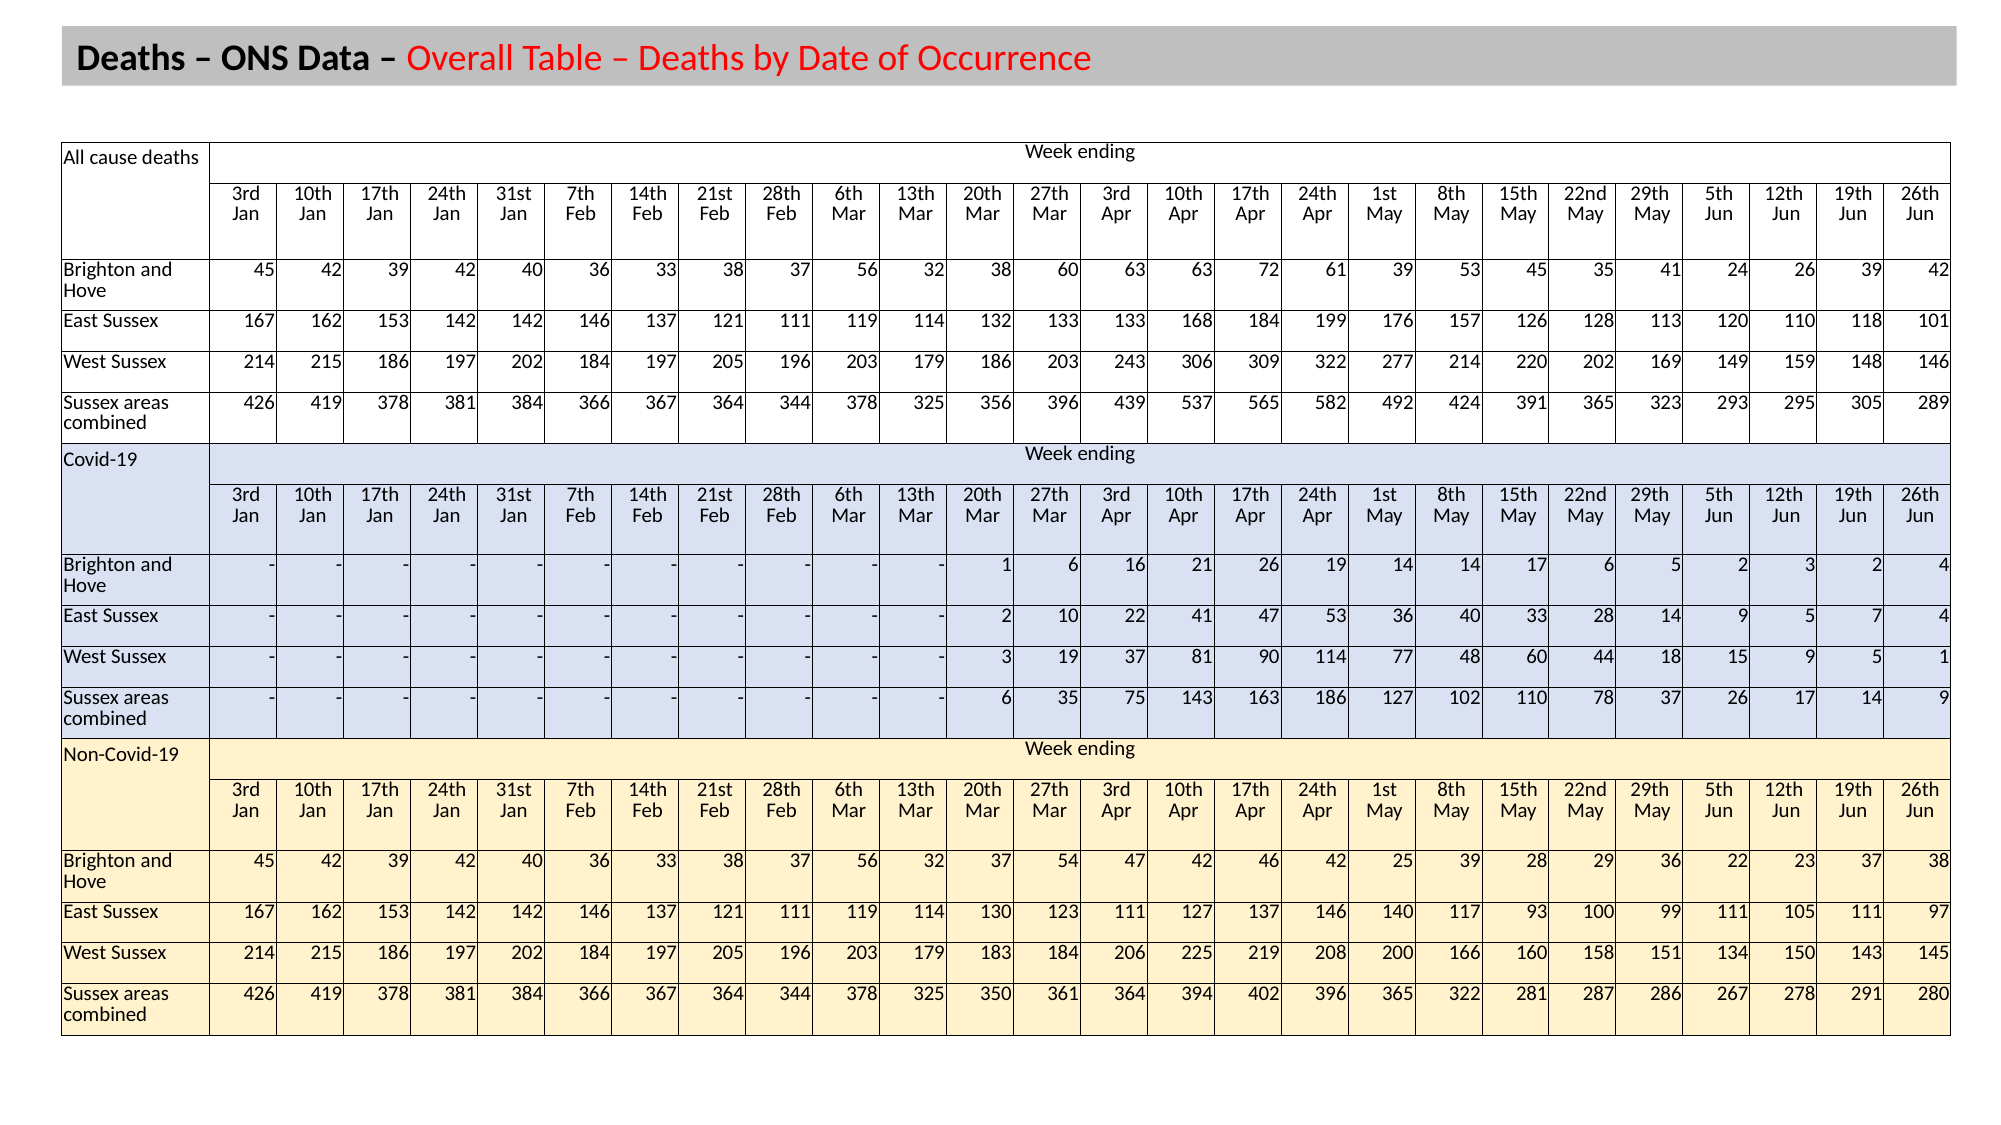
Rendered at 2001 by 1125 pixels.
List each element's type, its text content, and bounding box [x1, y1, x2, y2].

table_cell 19th Jun [1817, 780, 1883, 850]
table_cell 93 [1483, 903, 1548, 942]
table_cell Brighton and Hove [62, 260, 209, 310]
table_cell 42 [277, 260, 343, 310]
table_cell 322 [1416, 984, 1482, 1035]
table_cell 14 [1349, 555, 1415, 605]
table_cell - [545, 555, 611, 605]
table_cell 1st May [1349, 184, 1415, 259]
table_cell 4 [1884, 555, 1950, 605]
table_cell 205 [679, 943, 745, 983]
table_cell 60 [1014, 260, 1080, 310]
table_cell Sussex areas combined [62, 688, 209, 738]
table_cell 13th Mar [880, 780, 946, 850]
table_cell 391 [1483, 393, 1548, 443]
table_cell 37 [746, 260, 812, 310]
table_cell 350 [947, 984, 1013, 1035]
table_cell 28th Feb [746, 780, 812, 850]
table_cell - [813, 688, 879, 738]
table_cell 128 [1549, 311, 1615, 351]
table_cell - [880, 688, 946, 738]
table_cell 1st May [1349, 780, 1415, 850]
table_cell 15th May [1483, 184, 1548, 259]
table_cell 29th May [1616, 184, 1682, 259]
table_cell Week ending [210, 444, 1950, 484]
table_cell 114 [880, 903, 946, 942]
table_cell 537 [1148, 393, 1214, 443]
table_cell 130 [947, 903, 1013, 942]
table_cell 184 [545, 943, 611, 983]
table_cell 137 [612, 903, 678, 942]
table_cell 22 [1683, 851, 1749, 902]
table_cell 8th May [1416, 485, 1482, 554]
table_cell - [344, 688, 410, 738]
table_cell 20th Mar [947, 485, 1013, 554]
table_cell 160 [1483, 943, 1548, 983]
table_cell 197 [411, 943, 477, 983]
table_cell 26th Jun [1884, 184, 1950, 259]
table_cell 12th Jun [1750, 780, 1816, 850]
table_cell 15 [1683, 647, 1749, 687]
table_cell West Sussex [62, 352, 209, 392]
table_cell 48 [1416, 647, 1482, 687]
table_cell 306 [1148, 352, 1214, 392]
table_cell 2 [947, 606, 1013, 646]
table_cell 45 [210, 260, 276, 310]
table_cell 366 [545, 393, 611, 443]
table_cell 396 [1014, 393, 1080, 443]
table_cell 426 [210, 393, 276, 443]
table_cell 90 [1215, 647, 1281, 687]
table_cell 37 [746, 851, 812, 902]
table_cell 56 [813, 260, 879, 310]
table_cell 137 [1215, 903, 1281, 942]
table_cell 3rd Jan [210, 780, 276, 850]
table_cell 3rd Jan [210, 485, 276, 554]
table_cell 121 [679, 903, 745, 942]
table_cell 21 [1148, 555, 1214, 605]
table_cell 208 [1282, 943, 1348, 983]
table_cell 8th May [1416, 780, 1482, 850]
table_cell 162 [277, 903, 343, 942]
table_cell 81 [1148, 647, 1214, 687]
table_cell 202 [1549, 352, 1615, 392]
table_cell Brighton and Hove [62, 555, 209, 605]
table_cell 19th Jun [1817, 485, 1883, 554]
table_cell 3rd Jan [210, 184, 276, 259]
table_cell 183 [947, 943, 1013, 983]
table_cell 39 [1817, 260, 1883, 310]
table_cell 151 [1616, 943, 1682, 983]
table_cell 120 [1683, 311, 1749, 351]
table_cell 40 [478, 260, 544, 310]
table_cell 32 [880, 260, 946, 310]
table_cell - [679, 688, 745, 738]
table_cell 18 [1616, 647, 1682, 687]
table_cell 214 [210, 352, 276, 392]
table_cell - [746, 688, 812, 738]
table_cell 42 [411, 851, 477, 902]
table_cell 22nd May [1549, 485, 1615, 554]
table_cell - [746, 555, 812, 605]
table_cell 41 [1148, 606, 1214, 646]
table_cell 325 [880, 984, 946, 1035]
table_cell 20th Mar [947, 780, 1013, 850]
table_cell 305 [1817, 393, 1883, 443]
table_cell 23 [1750, 851, 1816, 902]
table_cell - [478, 606, 544, 646]
table_cell 32 [880, 851, 946, 902]
table_cell 38 [679, 260, 745, 310]
table_cell 153 [344, 311, 410, 351]
table_cell 325 [880, 393, 946, 443]
table_cell 196 [746, 352, 812, 392]
table_cell 145 [1884, 943, 1950, 983]
table_cell 132 [947, 311, 1013, 351]
table_cell 45 [210, 851, 276, 902]
table_cell 215 [277, 943, 343, 983]
table_cell - [612, 647, 678, 687]
table_cell 17th Apr [1215, 780, 1281, 850]
table_cell 42 [411, 260, 477, 310]
table_cell 137 [612, 311, 678, 351]
table_cell - [277, 606, 343, 646]
table_cell 366 [545, 984, 611, 1035]
table_cell 21st Feb [679, 184, 745, 259]
table_cell - [545, 688, 611, 738]
table_cell 565 [1215, 393, 1281, 443]
table_cell 27th Mar [1014, 184, 1080, 259]
table_cell 402 [1215, 984, 1281, 1035]
table_cell - [277, 555, 343, 605]
table_cell 38 [1884, 851, 1950, 902]
table_cell 111 [1817, 903, 1883, 942]
table_cell - [210, 555, 276, 605]
table_cell 1 [947, 555, 1013, 605]
table_cell 215 [277, 352, 343, 392]
table_cell 9 [1683, 606, 1749, 646]
table_cell 114 [1282, 647, 1348, 687]
table_cell 214 [210, 943, 276, 983]
table_cell 24th Jan [411, 780, 477, 850]
table_cell 280 [1884, 984, 1950, 1035]
table_cell - [210, 606, 276, 646]
table_cell 16 [1081, 555, 1147, 605]
table_cell Non-Covid-19 [62, 739, 209, 850]
table_cell 5 [1750, 606, 1816, 646]
table_cell West Sussex [62, 943, 209, 983]
table_cell 123 [1014, 903, 1080, 942]
table_cell 9 [1884, 688, 1950, 738]
table_cell Week ending [210, 739, 1950, 779]
table_cell 196 [746, 943, 812, 983]
table_cell 10th Apr [1148, 780, 1214, 850]
table_cell 344 [746, 393, 812, 443]
table_cell 4 [1884, 606, 1950, 646]
table_cell 17th Jan [344, 485, 410, 554]
table_cell 33 [612, 260, 678, 310]
table_cell 10th Jan [277, 780, 343, 850]
table_cell 127 [1148, 903, 1214, 942]
table_cell 12th Jun [1750, 485, 1816, 554]
table_cell 142 [411, 311, 477, 351]
table_cell - [612, 606, 678, 646]
table_cell 47 [1215, 606, 1281, 646]
table_cell - [411, 606, 477, 646]
table_cell 158 [1549, 943, 1615, 983]
table_cell 153 [344, 903, 410, 942]
table_cell 5th Jun [1683, 184, 1749, 259]
table_cell 7th Feb [545, 485, 611, 554]
table_cell 14 [1817, 688, 1883, 738]
table_cell 134 [1683, 943, 1749, 983]
table_cell 2 [1817, 555, 1883, 605]
table_cell 17th Jan [344, 184, 410, 259]
table_cell 186 [947, 352, 1013, 392]
table_cell - [478, 647, 544, 687]
table_cell 309 [1215, 352, 1281, 392]
table_cell 44 [1549, 647, 1615, 687]
table_cell - [277, 647, 343, 687]
table_cell 36 [545, 260, 611, 310]
table_cell - [679, 555, 745, 605]
table_cell 12th Jun [1750, 184, 1816, 259]
table_cell 295 [1750, 393, 1816, 443]
table_cell 33 [1483, 606, 1548, 646]
table_cell 110 [1750, 311, 1816, 351]
table_cell 19 [1014, 647, 1080, 687]
table_cell 206 [1081, 943, 1147, 983]
table_cell 143 [1148, 688, 1214, 738]
table_cell 364 [679, 984, 745, 1035]
table_cell 101 [1884, 311, 1950, 351]
table_cell 24th Jan [411, 184, 477, 259]
table_cell East Sussex [62, 606, 209, 646]
table_cell 100 [1549, 903, 1615, 942]
table_cell 119 [813, 903, 879, 942]
table_cell 14 [1616, 606, 1682, 646]
table_cell 140 [1349, 903, 1415, 942]
table_cell - [411, 555, 477, 605]
table_cell 46 [1215, 851, 1281, 902]
table_cell 6 [1549, 555, 1615, 605]
table_cell 492 [1349, 393, 1415, 443]
table_cell 6th Mar [813, 485, 879, 554]
table_cell 202 [478, 352, 544, 392]
table_cell 29th May [1616, 780, 1682, 850]
table_cell 17 [1483, 555, 1548, 605]
table_cell 72 [1215, 260, 1281, 310]
table_cell 17 [1750, 688, 1816, 738]
table_cell 148 [1817, 352, 1883, 392]
table_cell 202 [478, 943, 544, 983]
table_cell 28th Feb [746, 184, 812, 259]
table_cell 289 [1884, 393, 1950, 443]
table_cell 31st Jan [478, 780, 544, 850]
table_cell 10th Jan [277, 184, 343, 259]
table_cell 5 [1616, 555, 1682, 605]
table_cell 146 [545, 903, 611, 942]
table_cell 133 [1081, 311, 1147, 351]
table_cell 17th Jan [344, 780, 410, 850]
table_cell 149 [1683, 352, 1749, 392]
table_cell 26 [1750, 260, 1816, 310]
table_cell 15th May [1483, 485, 1548, 554]
table_cell 7th Feb [545, 780, 611, 850]
table_cell 184 [545, 352, 611, 392]
table_cell 291 [1817, 984, 1883, 1035]
table_cell 63 [1081, 260, 1147, 310]
table_cell 378 [813, 393, 879, 443]
table_cell 26 [1683, 688, 1749, 738]
table_cell 277 [1349, 352, 1415, 392]
table_cell 42 [1282, 851, 1348, 902]
table_cell 3 [1750, 555, 1816, 605]
table_cell 367 [612, 393, 678, 443]
table_cell 17th Apr [1215, 485, 1281, 554]
table_cell 54 [1014, 851, 1080, 902]
table_cell 394 [1148, 984, 1214, 1035]
table_cell 22nd May [1549, 184, 1615, 259]
table_cell 281 [1483, 984, 1548, 1035]
table_cell 97 [1884, 903, 1950, 942]
table_cell 582 [1282, 393, 1348, 443]
table_cell 75 [1081, 688, 1147, 738]
table_cell 39 [1349, 260, 1415, 310]
table_cell 45 [1483, 260, 1548, 310]
table_cell 26 [1215, 555, 1281, 605]
table_cell - [746, 606, 812, 646]
table_cell - [344, 606, 410, 646]
table_cell 36 [1616, 851, 1682, 902]
table_cell 29th May [1616, 485, 1682, 554]
table_cell 63 [1148, 260, 1214, 310]
table_cell 142 [478, 903, 544, 942]
table_cell 28 [1549, 606, 1615, 646]
table_cell - [880, 555, 946, 605]
table_cell 7 [1817, 606, 1883, 646]
table_cell 186 [1282, 688, 1348, 738]
table_cell 56 [813, 851, 879, 902]
table_cell 7th Feb [545, 184, 611, 259]
table_cell - [210, 647, 276, 687]
table_cell 220 [1483, 352, 1548, 392]
table_cell 424 [1416, 393, 1482, 443]
table_cell - [411, 688, 477, 738]
table_cell 293 [1683, 393, 1749, 443]
table_cell 113 [1616, 311, 1682, 351]
table_cell - [746, 647, 812, 687]
table_cell 166 [1416, 943, 1482, 983]
table_cell 146 [1282, 903, 1348, 942]
table_cell 381 [411, 393, 477, 443]
table_cell 42 [277, 851, 343, 902]
table_cell 99 [1616, 903, 1682, 942]
table_cell 53 [1282, 606, 1348, 646]
table_cell 186 [344, 352, 410, 392]
table_cell 22 [1081, 606, 1147, 646]
table_cell 19 [1282, 555, 1348, 605]
table_cell 365 [1549, 393, 1615, 443]
table_cell 142 [411, 903, 477, 942]
table_cell 426 [210, 984, 276, 1035]
table_cell 179 [880, 352, 946, 392]
table_cell 27th Mar [1014, 485, 1080, 554]
table_cell 28 [1483, 851, 1548, 902]
table_cell 419 [277, 984, 343, 1035]
table_cell 378 [344, 984, 410, 1035]
table_cell 35 [1014, 688, 1080, 738]
table_cell 105 [1750, 903, 1816, 942]
table_cell 365 [1349, 984, 1415, 1035]
table_cell 26th Jun [1884, 780, 1950, 850]
table_cell 21st Feb [679, 485, 745, 554]
table_cell 27th Mar [1014, 780, 1080, 850]
table_cell 381 [411, 984, 477, 1035]
table_cell - [210, 688, 276, 738]
table_cell 6th Mar [813, 780, 879, 850]
table_cell 142 [478, 311, 544, 351]
table_cell 28th Feb [746, 485, 812, 554]
table_cell 168 [1148, 311, 1214, 351]
table_cell - [813, 555, 879, 605]
table_cell 60 [1483, 647, 1548, 687]
table_cell 243 [1081, 352, 1147, 392]
table_cell 21st Feb [679, 780, 745, 850]
table_cell 13th Mar [880, 485, 946, 554]
table_cell 146 [545, 311, 611, 351]
table_cell 117 [1416, 903, 1482, 942]
table_cell 162 [277, 311, 343, 351]
table_cell 36 [1349, 606, 1415, 646]
table_cell 24th Apr [1282, 780, 1348, 850]
table_header All cause deaths [62, 143, 209, 259]
table_cell 364 [679, 393, 745, 443]
table_cell 111 [1081, 903, 1147, 942]
table_cell - [411, 647, 477, 687]
table_cell 22nd May [1549, 780, 1615, 850]
table_cell 42 [1148, 851, 1214, 902]
table_cell 384 [478, 984, 544, 1035]
table_cell 14th Feb [612, 780, 678, 850]
table_cell 77 [1349, 647, 1415, 687]
table_cell 150 [1750, 943, 1816, 983]
table_cell 3rd Apr [1081, 780, 1147, 850]
table_cell - [880, 606, 946, 646]
table_cell - [344, 647, 410, 687]
table_cell 31st Jan [478, 184, 544, 259]
table_cell 322 [1282, 352, 1348, 392]
table_cell 39 [1416, 851, 1482, 902]
table_cell 356 [947, 393, 1013, 443]
table_cell 25 [1349, 851, 1415, 902]
table_cell 287 [1549, 984, 1615, 1035]
table_cell 278 [1750, 984, 1816, 1035]
table_cell 37 [1616, 688, 1682, 738]
table_cell 3rd Apr [1081, 184, 1147, 259]
table_cell 42 [1884, 260, 1950, 310]
table_cell 384 [478, 393, 544, 443]
table_cell Covid-19 [62, 444, 209, 554]
table_cell 199 [1282, 311, 1348, 351]
table_cell - [612, 555, 678, 605]
table_cell Brighton and Hove [62, 851, 209, 902]
table_cell 38 [947, 260, 1013, 310]
table_cell 200 [1349, 943, 1415, 983]
table_cell 127 [1349, 688, 1415, 738]
table_cell - [545, 606, 611, 646]
table_cell 10th Jan [277, 485, 343, 554]
table_cell 197 [612, 943, 678, 983]
table_cell - [813, 647, 879, 687]
table_cell 157 [1416, 311, 1482, 351]
table_cell 367 [612, 984, 678, 1035]
table_cell 40 [478, 851, 544, 902]
table_cell - [478, 555, 544, 605]
table_cell 184 [1215, 311, 1281, 351]
table_cell 19th Jun [1817, 184, 1883, 259]
table_cell 33 [612, 851, 678, 902]
table_cell 1st May [1349, 485, 1415, 554]
table_cell 17th Apr [1215, 184, 1281, 259]
table_cell - [277, 688, 343, 738]
table_cell 214 [1416, 352, 1482, 392]
table_cell 364 [1081, 984, 1147, 1035]
table_cell 24th Apr [1282, 485, 1348, 554]
table_cell - [545, 647, 611, 687]
table_cell Sussex areas combined [62, 393, 209, 443]
table_cell 39 [344, 851, 410, 902]
table_cell 40 [1416, 606, 1482, 646]
table_cell 6 [947, 688, 1013, 738]
table_cell 133 [1014, 311, 1080, 351]
table_cell Sussex areas combined [62, 984, 209, 1035]
table_cell 110 [1483, 688, 1548, 738]
table_cell 119 [813, 311, 879, 351]
table_cell 61 [1282, 260, 1348, 310]
table_cell 3rd Apr [1081, 485, 1147, 554]
table_cell 3 [947, 647, 1013, 687]
table_cell 167 [210, 311, 276, 351]
table_cell 14th Feb [612, 184, 678, 259]
table_header Week ending [210, 143, 1950, 183]
table_cell 179 [880, 943, 946, 983]
table_cell 5 [1817, 647, 1883, 687]
table_cell 10th Apr [1148, 184, 1214, 259]
table_cell - [612, 688, 678, 738]
table_cell 2 [1683, 555, 1749, 605]
table_cell 1 [1884, 647, 1950, 687]
table_cell - [679, 606, 745, 646]
table_cell 419 [277, 393, 343, 443]
table_cell 78 [1549, 688, 1615, 738]
table_cell 121 [679, 311, 745, 351]
table_cell 378 [813, 984, 879, 1035]
table_cell 163 [1215, 688, 1281, 738]
table_cell - [478, 688, 544, 738]
table_cell 361 [1014, 984, 1080, 1035]
table_cell 20th Mar [947, 184, 1013, 259]
table_cell 10 [1014, 606, 1080, 646]
table_cell 146 [1884, 352, 1950, 392]
table_cell 225 [1148, 943, 1214, 983]
table_cell 186 [344, 943, 410, 983]
table_cell 6th Mar [813, 184, 879, 259]
table_cell 203 [813, 352, 879, 392]
table_cell 15th May [1483, 780, 1548, 850]
table_cell 167 [210, 903, 276, 942]
table_cell 37 [1817, 851, 1883, 902]
table_cell 396 [1282, 984, 1348, 1035]
table_cell 143 [1817, 943, 1883, 983]
table_cell 169 [1616, 352, 1682, 392]
table_cell 14th Feb [612, 485, 678, 554]
table_cell 53 [1416, 260, 1482, 310]
table_cell 159 [1750, 352, 1816, 392]
table_cell 102 [1416, 688, 1482, 738]
table_cell - [880, 647, 946, 687]
table_cell West Sussex [62, 647, 209, 687]
table_cell 13th Mar [880, 184, 946, 259]
table_cell 24th Jan [411, 485, 477, 554]
table_cell 203 [1014, 352, 1080, 392]
table_cell 38 [679, 851, 745, 902]
table_cell 47 [1081, 851, 1147, 902]
table_cell 184 [1014, 943, 1080, 983]
table_cell 344 [746, 984, 812, 1035]
table_cell 29 [1549, 851, 1615, 902]
table_cell 219 [1215, 943, 1281, 983]
table_cell 26th Jun [1884, 485, 1950, 554]
table_cell 10th Apr [1148, 485, 1214, 554]
table_cell 5th Jun [1683, 485, 1749, 554]
table_cell - [679, 647, 745, 687]
table_cell 24th Apr [1282, 184, 1348, 259]
table_cell 114 [880, 311, 946, 351]
table_cell 205 [679, 352, 745, 392]
table_cell 267 [1683, 984, 1749, 1035]
table_cell 439 [1081, 393, 1147, 443]
table_cell 14 [1416, 555, 1482, 605]
table_cell - [813, 606, 879, 646]
table_cell 176 [1349, 311, 1415, 351]
table_cell 197 [411, 352, 477, 392]
table_cell 111 [746, 903, 812, 942]
table_cell 111 [1683, 903, 1749, 942]
table_cell 286 [1616, 984, 1682, 1035]
table_cell 31st Jan [478, 485, 544, 554]
table_cell 197 [612, 352, 678, 392]
table_cell 36 [545, 851, 611, 902]
table_cell - [344, 555, 410, 605]
table_cell 8th May [1416, 184, 1482, 259]
table_cell 126 [1483, 311, 1548, 351]
table_cell 111 [746, 311, 812, 351]
table_cell 9 [1750, 647, 1816, 687]
table_cell East Sussex [62, 903, 209, 942]
table_cell 24 [1683, 260, 1749, 310]
table_cell 118 [1817, 311, 1883, 351]
table_cell 37 [1081, 647, 1147, 687]
table_cell 39 [344, 260, 410, 310]
table_cell 6 [1014, 555, 1080, 605]
table_cell 37 [947, 851, 1013, 902]
table_cell 378 [344, 393, 410, 443]
table_cell 35 [1549, 260, 1615, 310]
table_cell East Sussex [62, 311, 209, 351]
table_cell 323 [1616, 393, 1682, 443]
table_cell 5th Jun [1683, 780, 1749, 850]
text_box Deaths – ONS Data – Overall Table – Deaths by Date of Occurrence [61, 26, 1957, 86]
table_cell 41 [1616, 260, 1682, 310]
table_cell 203 [813, 943, 879, 983]
